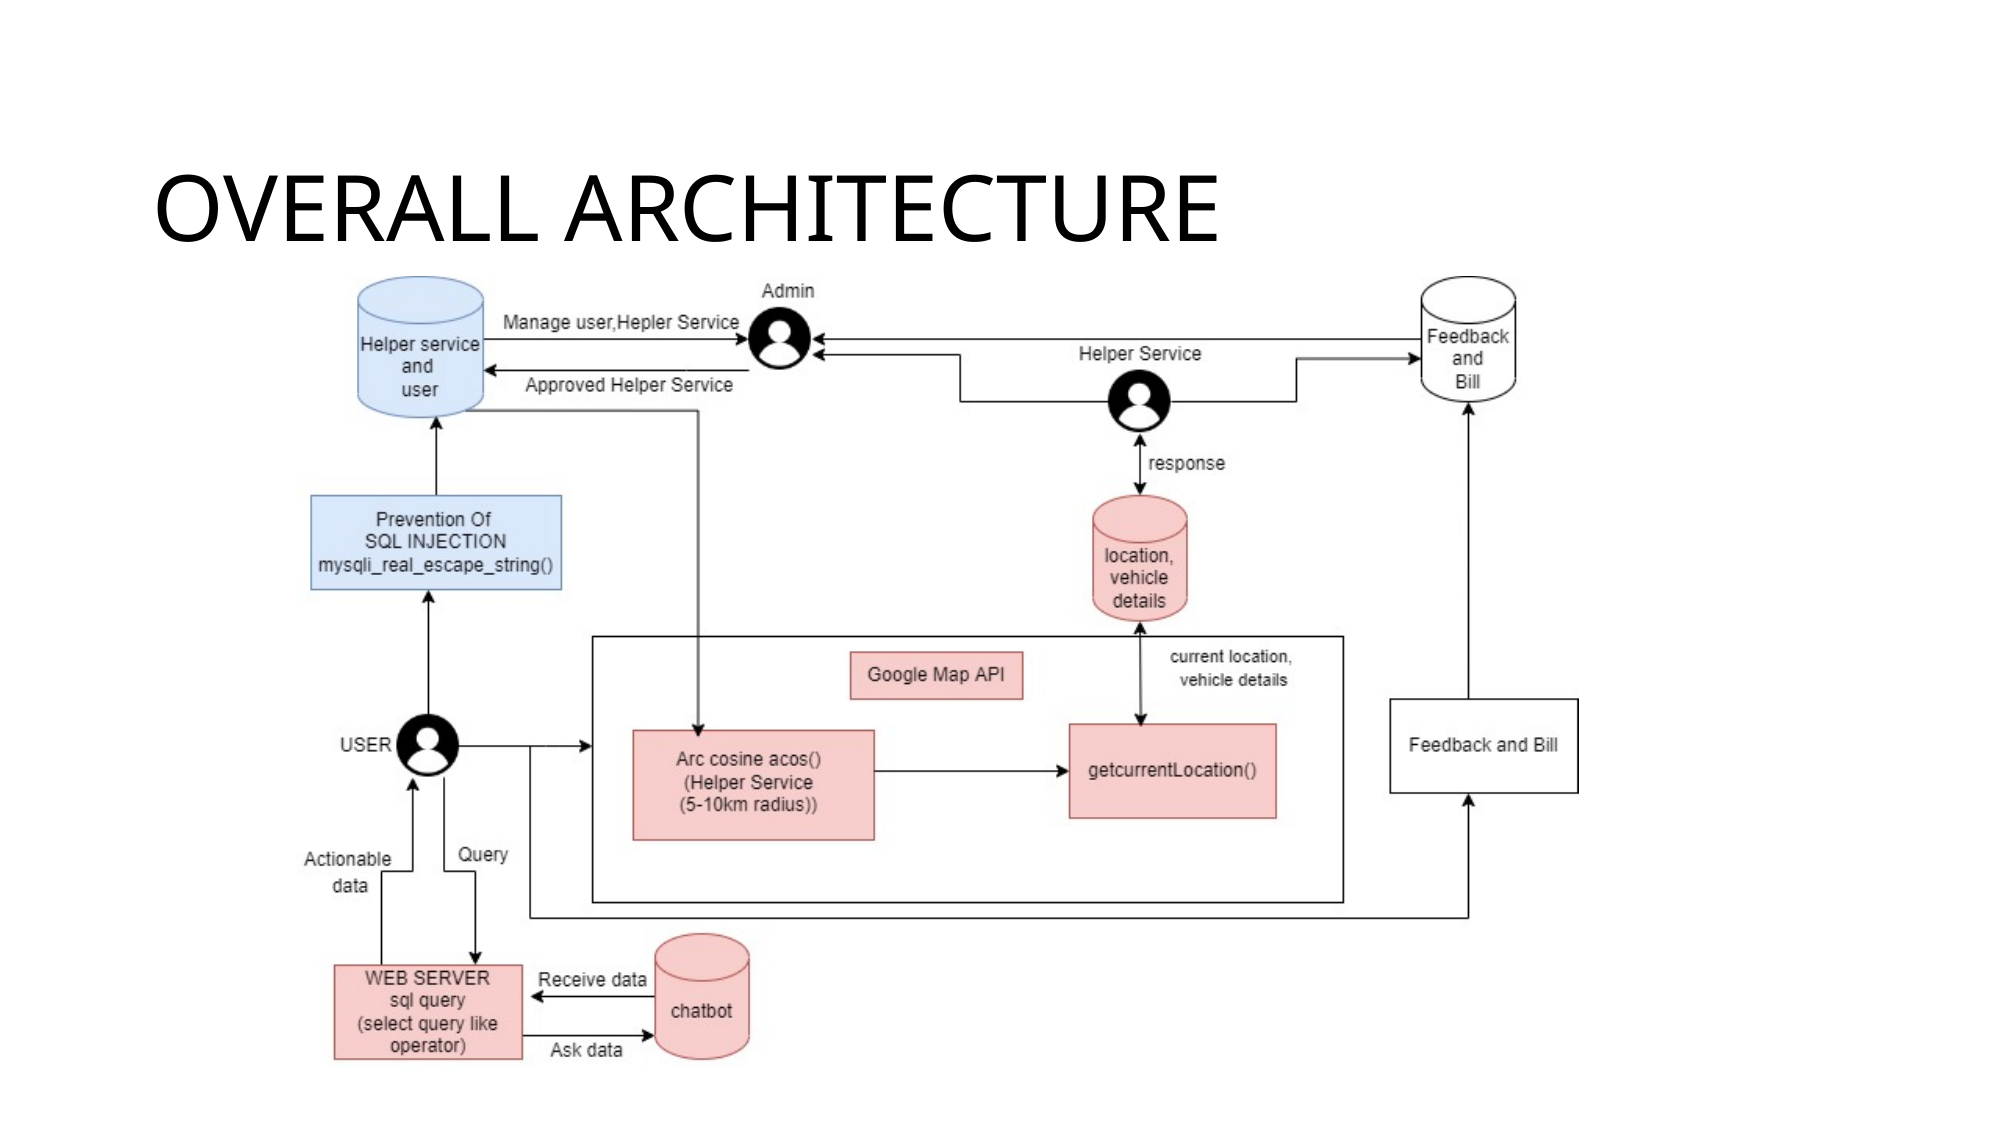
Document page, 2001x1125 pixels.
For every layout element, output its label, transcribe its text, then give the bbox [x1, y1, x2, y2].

picture [295, 276, 1579, 1068]
title OVERALL ARCHITECTURE [137, 147, 1863, 278]
